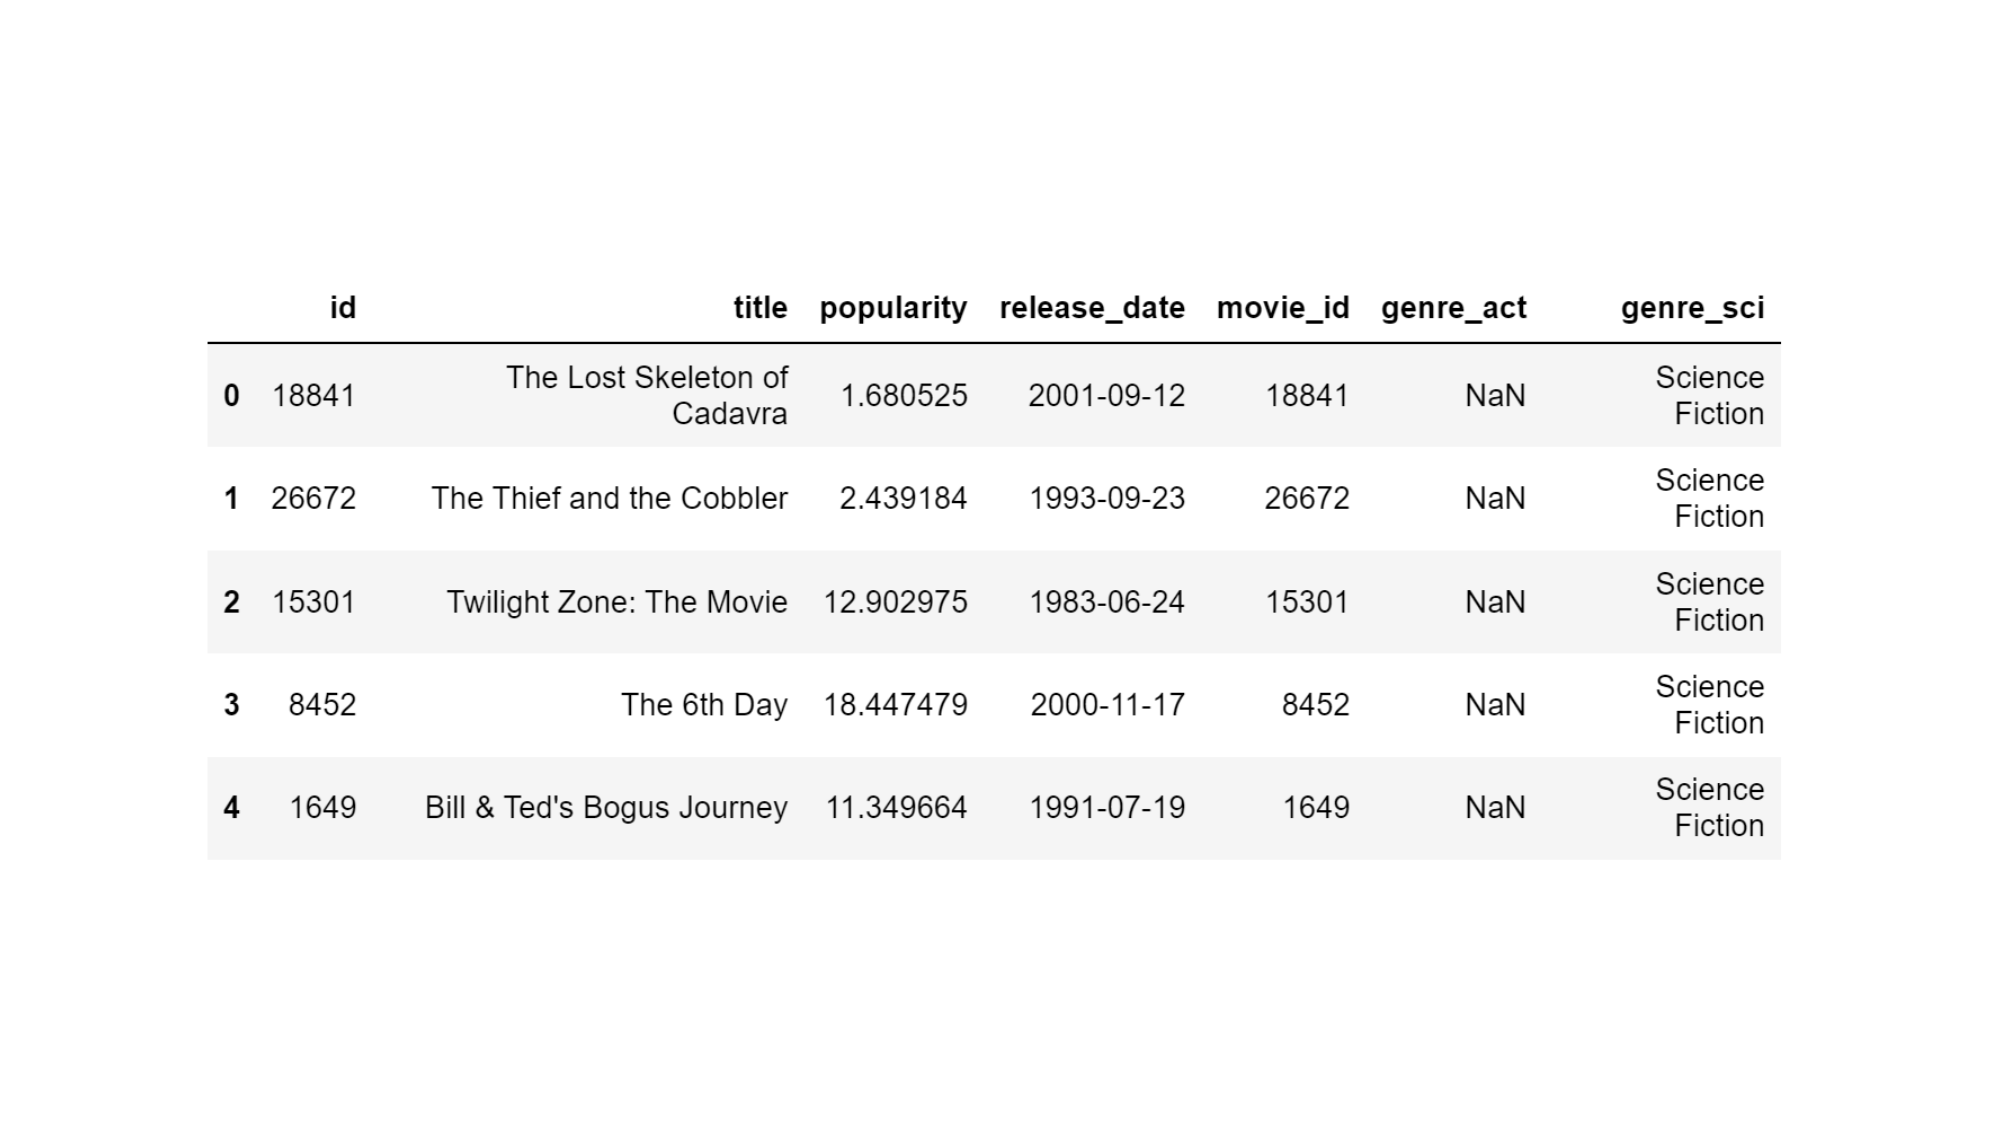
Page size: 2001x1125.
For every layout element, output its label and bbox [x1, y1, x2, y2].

picture [201, 264, 1799, 861]
